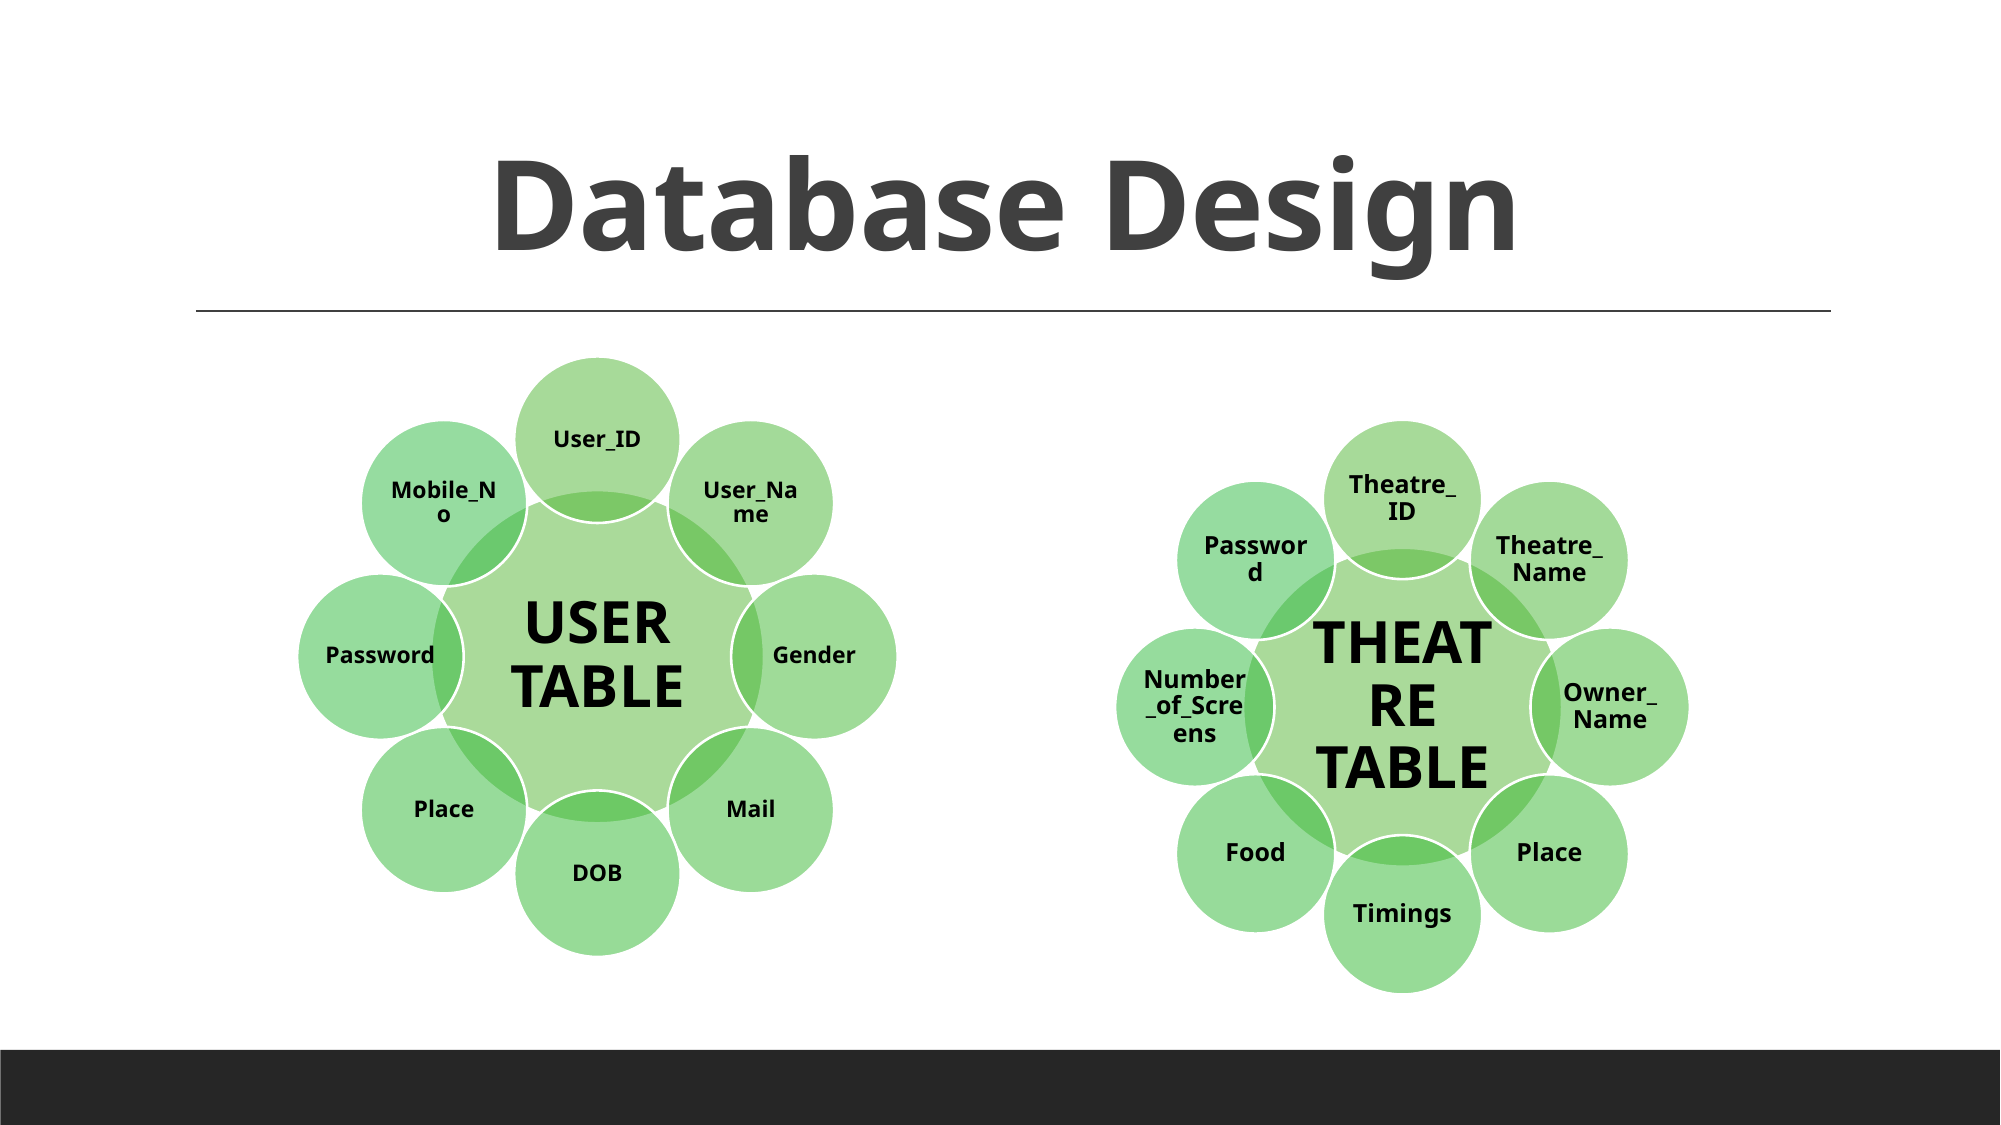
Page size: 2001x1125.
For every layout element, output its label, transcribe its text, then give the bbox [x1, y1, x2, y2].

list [296, 349, 899, 964]
title Database Design [180, 47, 1830, 285]
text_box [1101, 419, 1704, 996]
